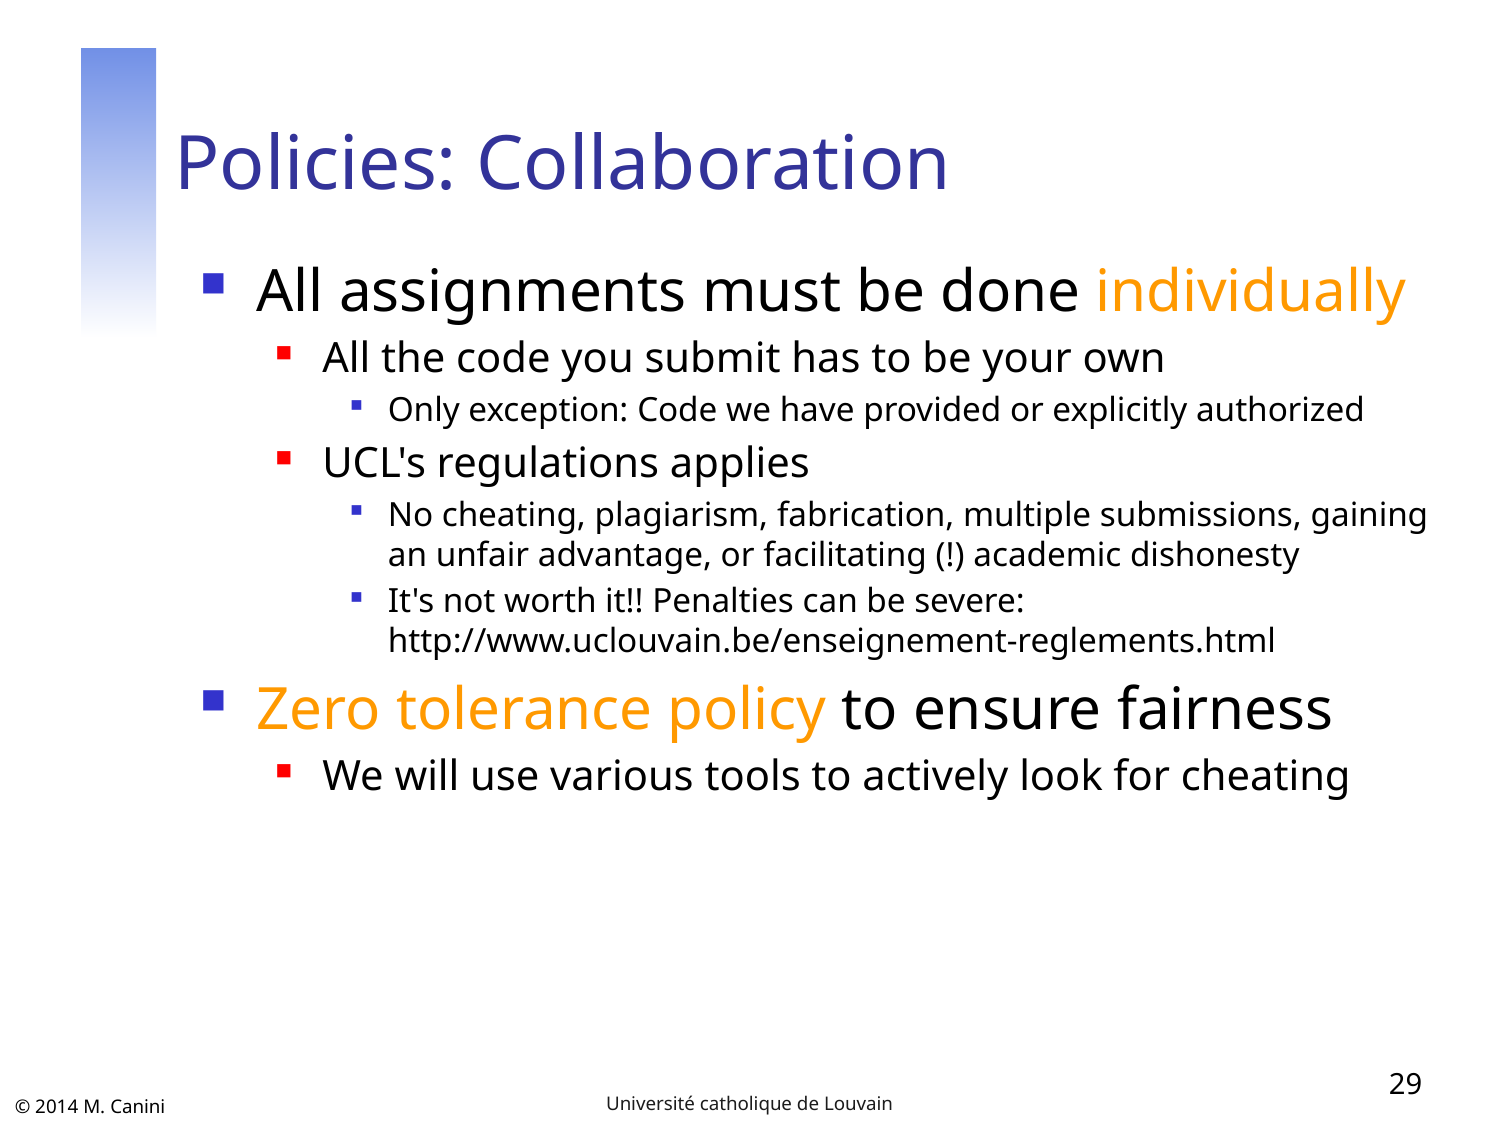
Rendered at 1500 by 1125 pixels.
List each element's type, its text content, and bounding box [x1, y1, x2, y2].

slide_number 29 [1124, 1037, 1438, 1113]
list All assignments must be done individually All the code you submit has to be your own Only exception: Code we have provided or explicitly authorized UCL's regulations applies No cheating, plagiarism, fabrication, multiple submissions, gaining an unfair advantage, or facilitating (!) academic dishonesty It's not worth it!! Penalties can be severe: http://www.uclouvain.be/enseignement-reglements.html Zero tolerance policy to ensure fairness We will use various tools to actively look for cheating [185, 245, 1452, 985]
title Policies: Collaboration [158, 49, 1438, 213]
footer Université catholique de Louvain [512, 1083, 987, 1125]
